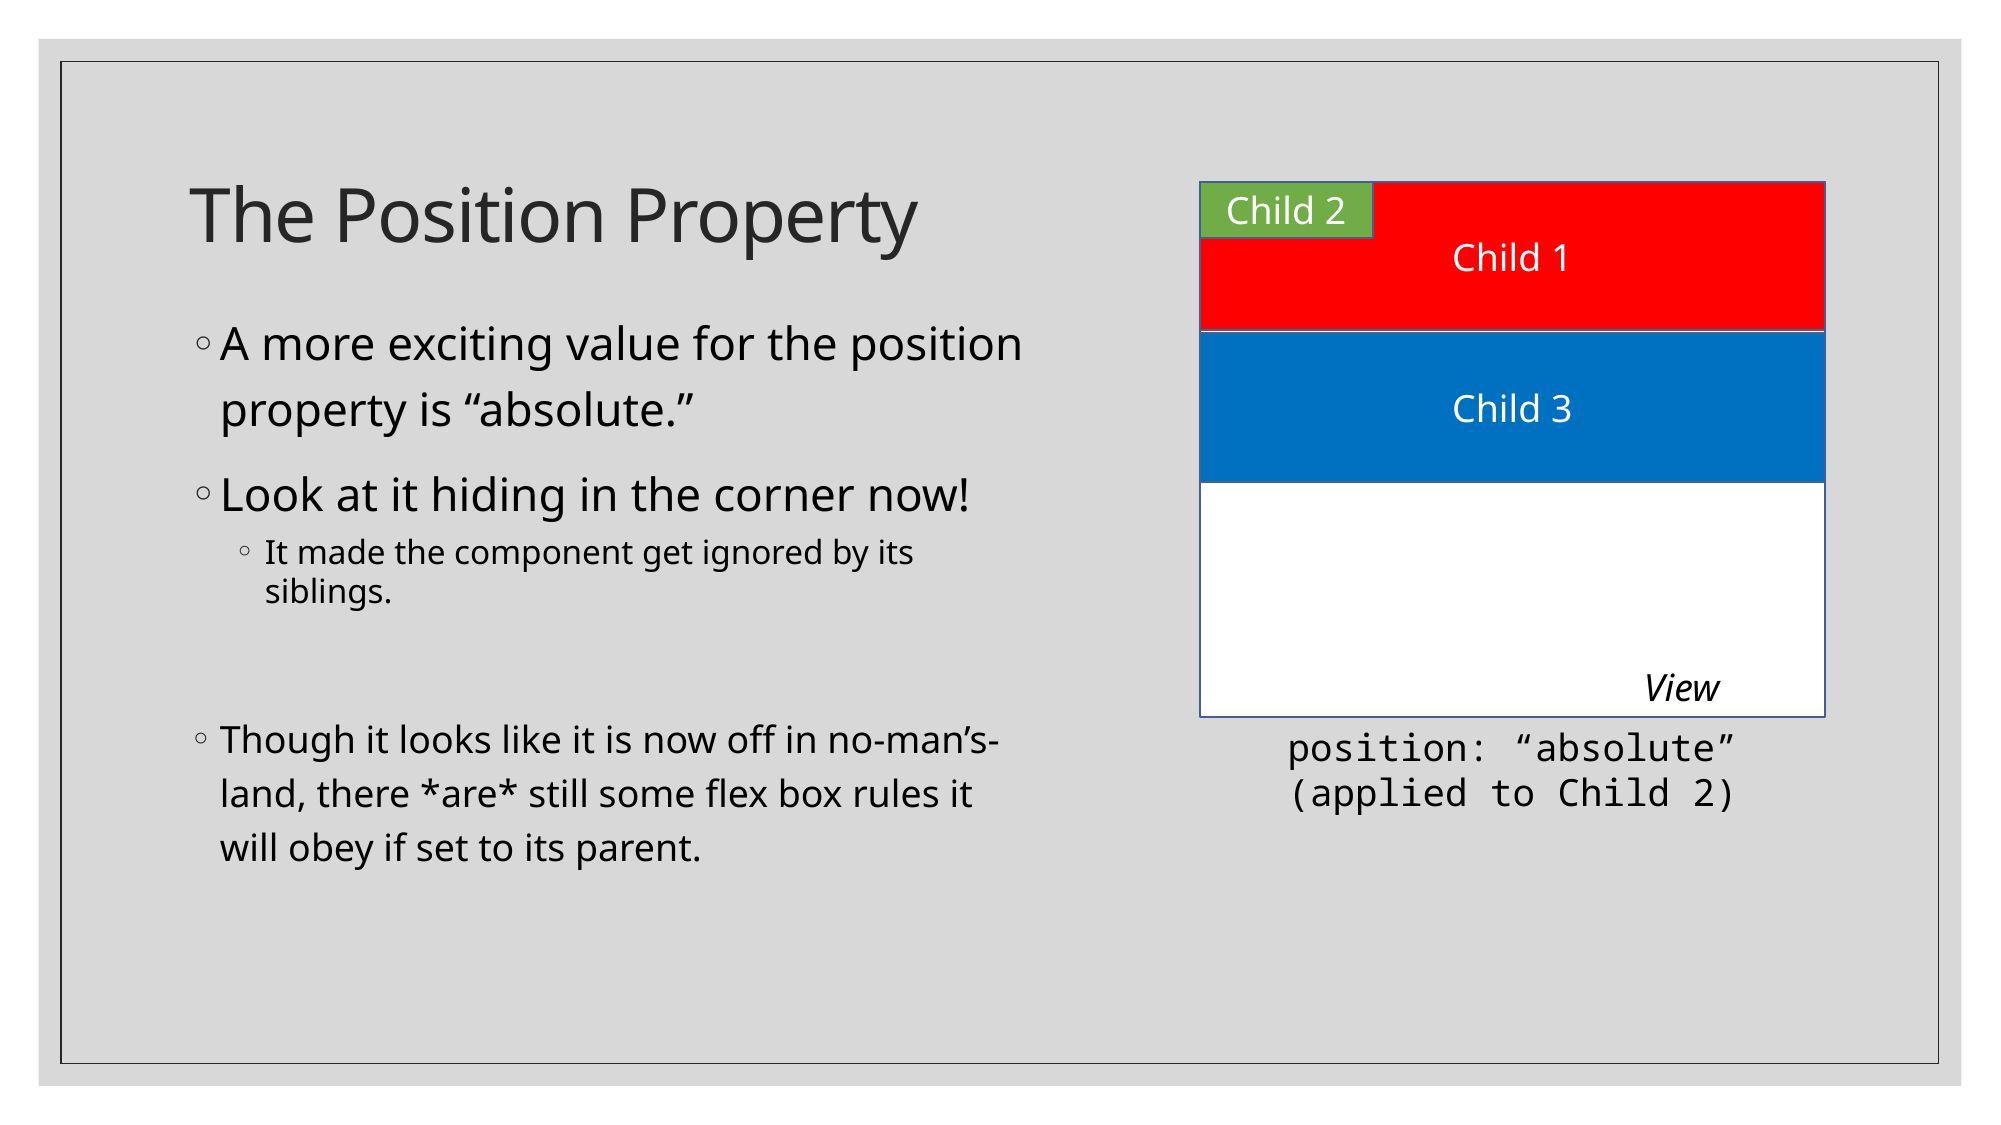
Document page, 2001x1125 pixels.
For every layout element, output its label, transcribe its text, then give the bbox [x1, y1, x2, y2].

title The Position Property [174, 105, 1825, 331]
list A more exciting value for the position property is “absolute.” Look at it hiding in the corner now! It made the component get ignored by its siblings. Though it looks like it is now off in no-man’s-land, there *are* still some flex box rules it will obey if set to its parent. [174, 296, 1057, 1037]
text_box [1141, 181, 1884, 824]
